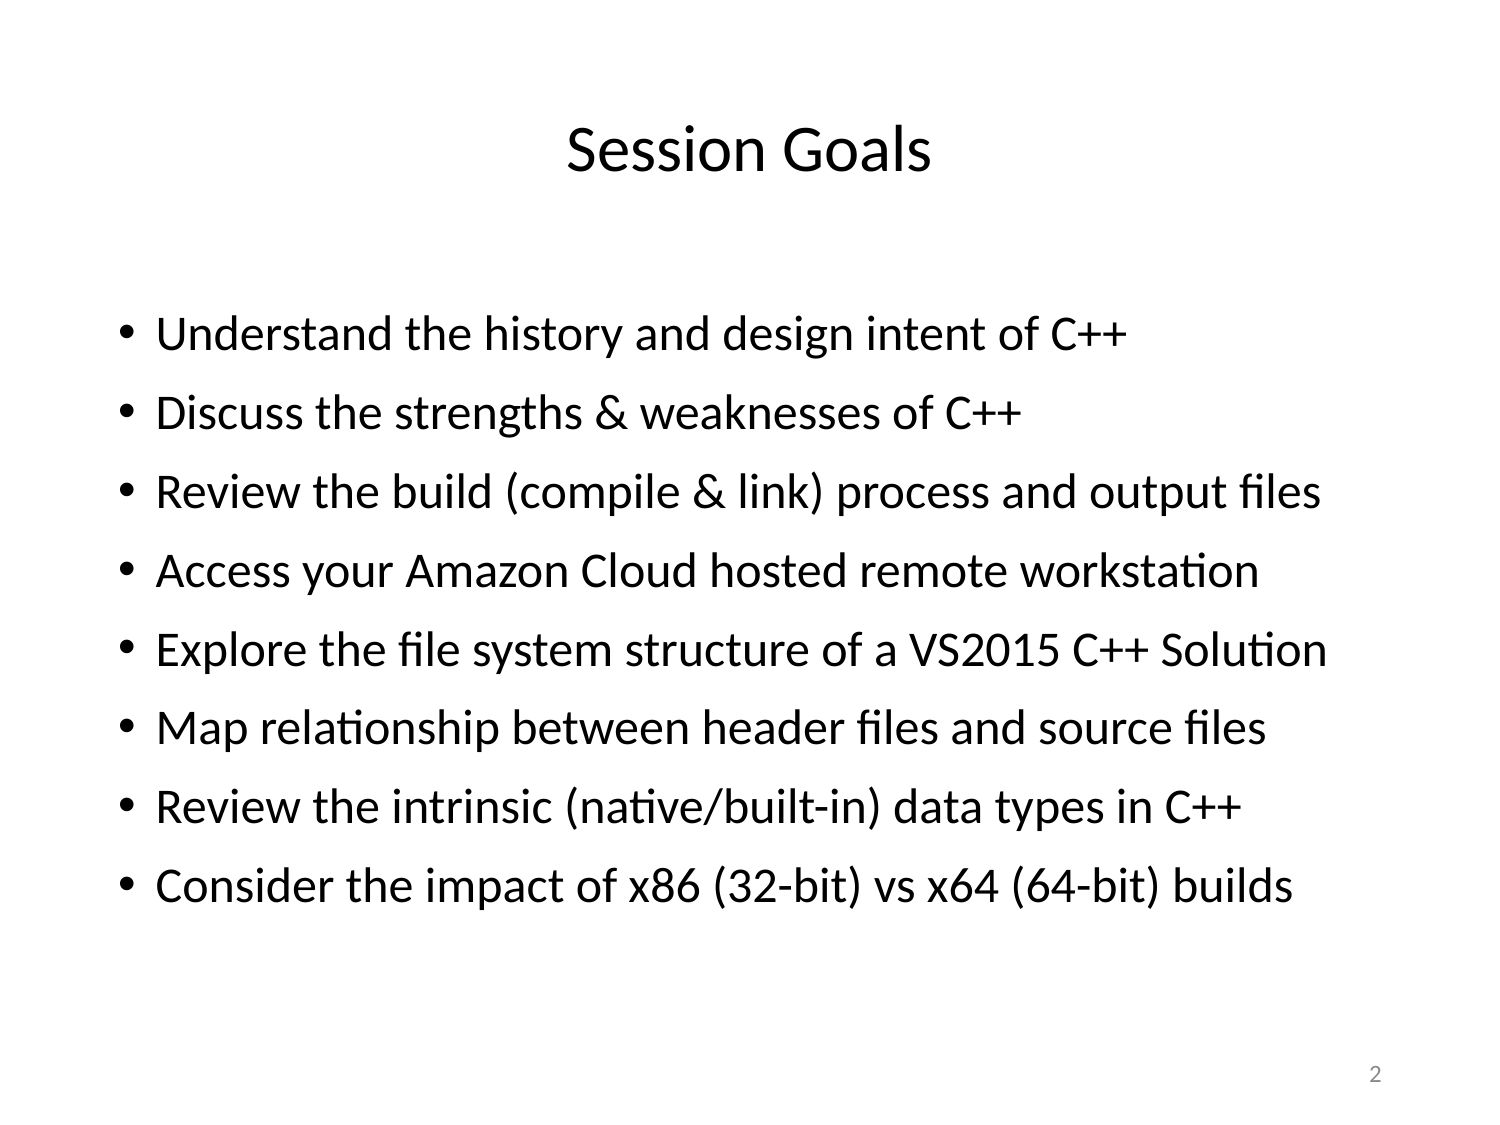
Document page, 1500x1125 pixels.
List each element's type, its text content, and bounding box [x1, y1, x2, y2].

title Session Goals [103, 59, 1397, 241]
slide_number 2 [1059, 1042, 1397, 1103]
list Understand the history and design intent of C++ Discuss the strengths & weaknesses of C++ Review the build (compile & link) process and output files Access your Amazon Cloud hosted remote workstation Explore the file system structure of a VS2015 C++ Solution Map relationship between header files and source files Review the intrinsic (native/built-in) data types in C++ Consider the impact of x86 (32-bit) vs x64 (64-bit) builds [103, 299, 1397, 1014]
